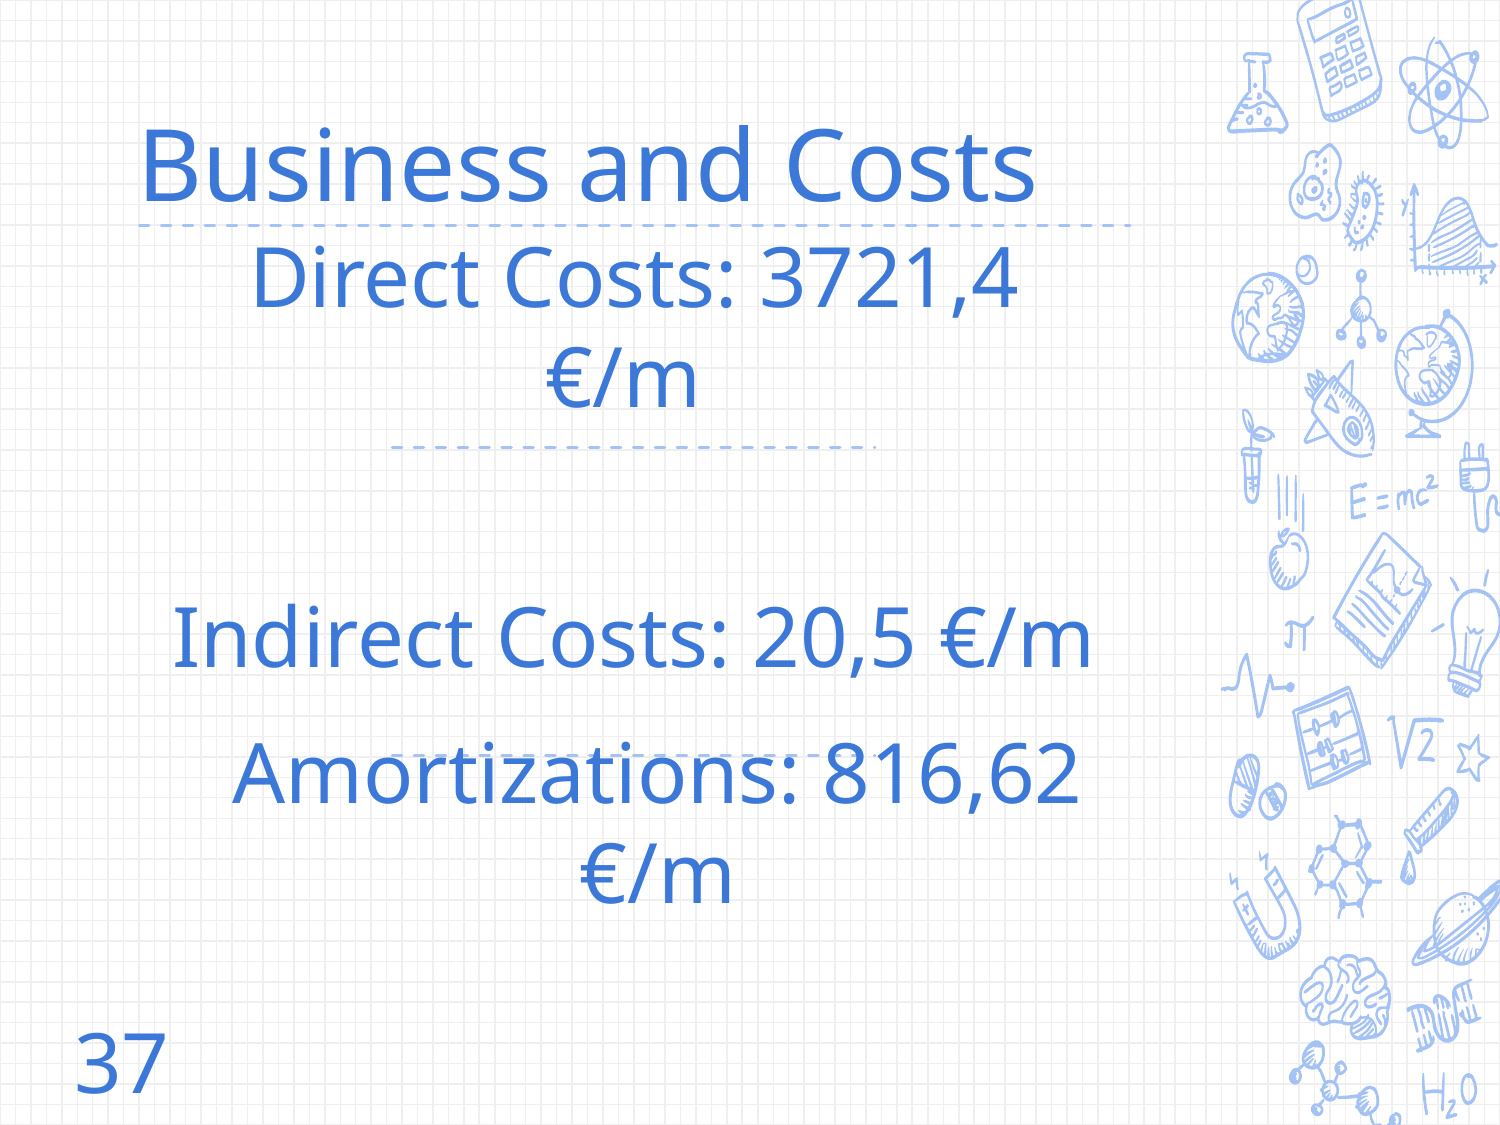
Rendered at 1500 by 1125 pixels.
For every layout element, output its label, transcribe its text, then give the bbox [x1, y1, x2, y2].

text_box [392, 447, 876, 756]
text_box 37 [59, 996, 195, 1125]
text_box Amortizations: 816,62 €/m [147, 739, 1169, 936]
text_box Indirect Costs: 20,5 €/m [879, 503, 1121, 700]
text_box Direct Costs: 3721,4 €/m [147, 243, 1121, 440]
text_box Indirect Costs: 20,5 €/m [147, 503, 387, 700]
title Business and Costs [122, 49, 1130, 237]
